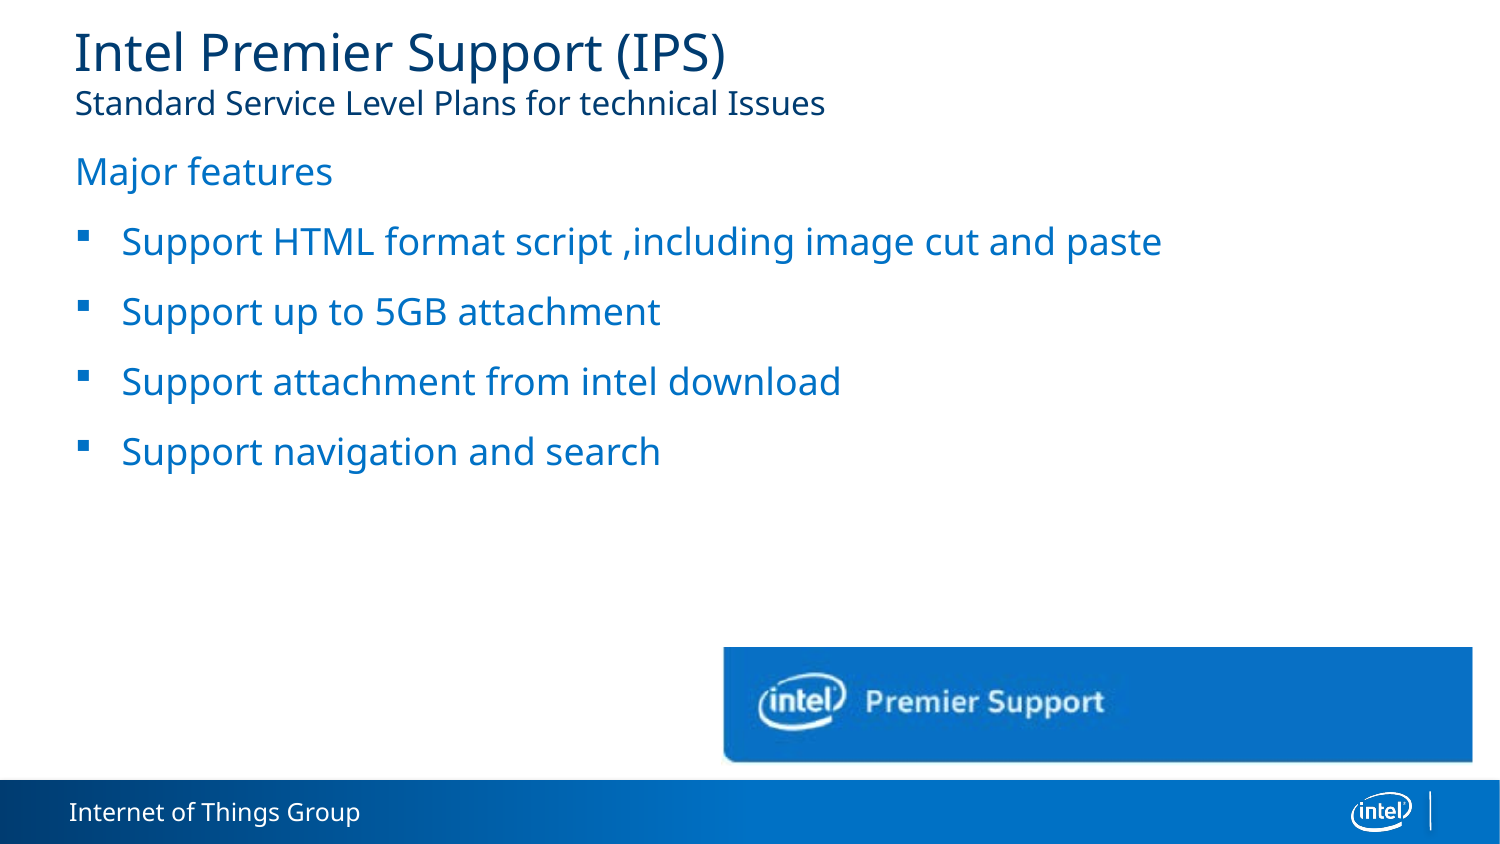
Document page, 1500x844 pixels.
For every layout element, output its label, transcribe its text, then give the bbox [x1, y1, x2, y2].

picture [704, 623, 1500, 776]
picture [1351, 792, 1412, 832]
list Major features Support HTML format script ,including image cut and paste Support up to 5GB attachment Support attachment from intel download Support navigation and search [74, 147, 1388, 744]
title Intel Premier Support (IPS) Standard Service Level Plans for technical Issues [74, 19, 1427, 129]
